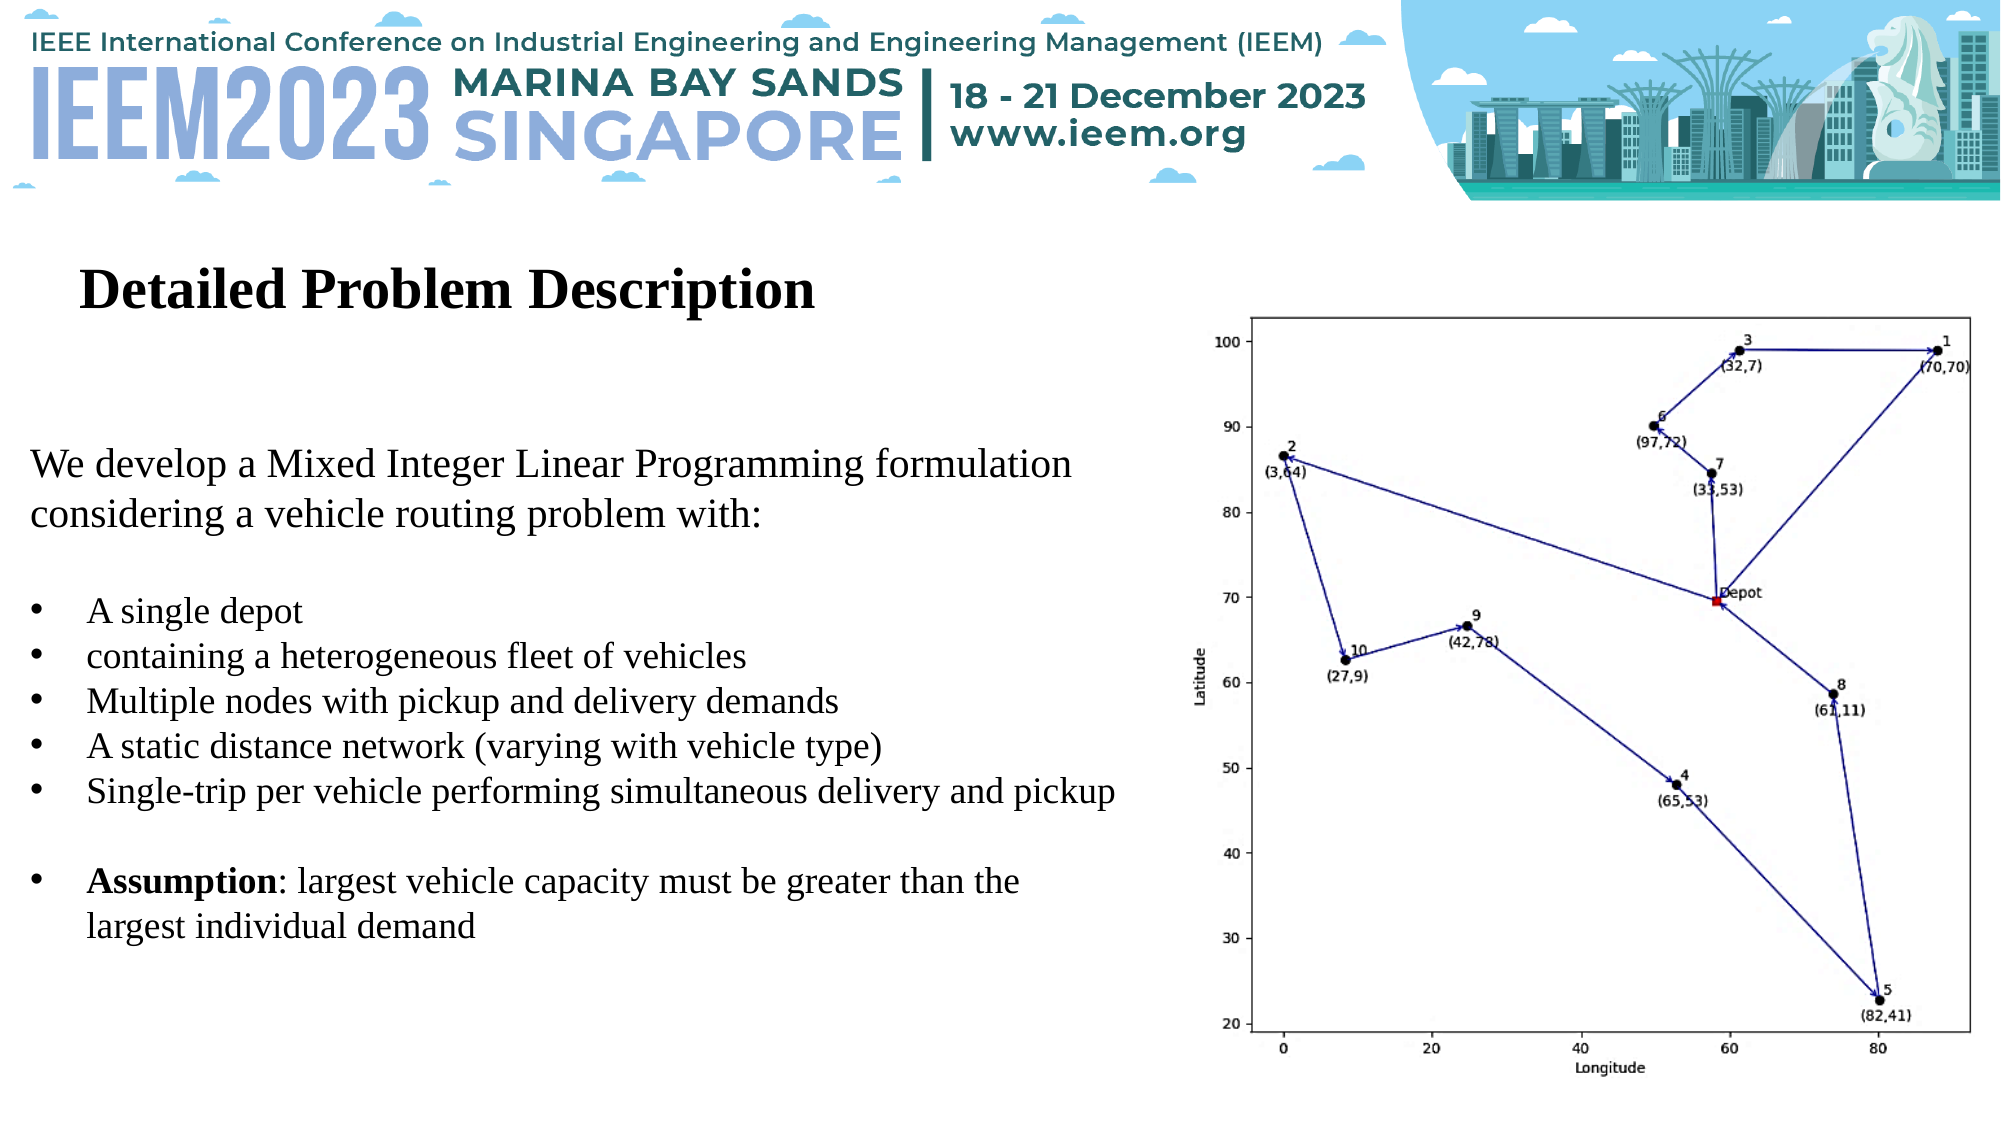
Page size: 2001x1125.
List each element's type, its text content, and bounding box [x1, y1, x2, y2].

text_box Detailed Problem Description [0, 242, 1737, 328]
picture [0, 0, 2001, 1125]
text_box We develop a Mixed Integer Linear Programming formulation considering a vehicle routing problem with: A single depot containing a heterogeneous fleet of vehicles Multiple nodes with pickup and delivery demands A static distance network (varying with vehicle type) Single-trip per vehicle performing simultaneous delivery and pickup Assumption: largest vehicle capacity must be greater than the largest individual demand [15, 428, 1143, 1004]
